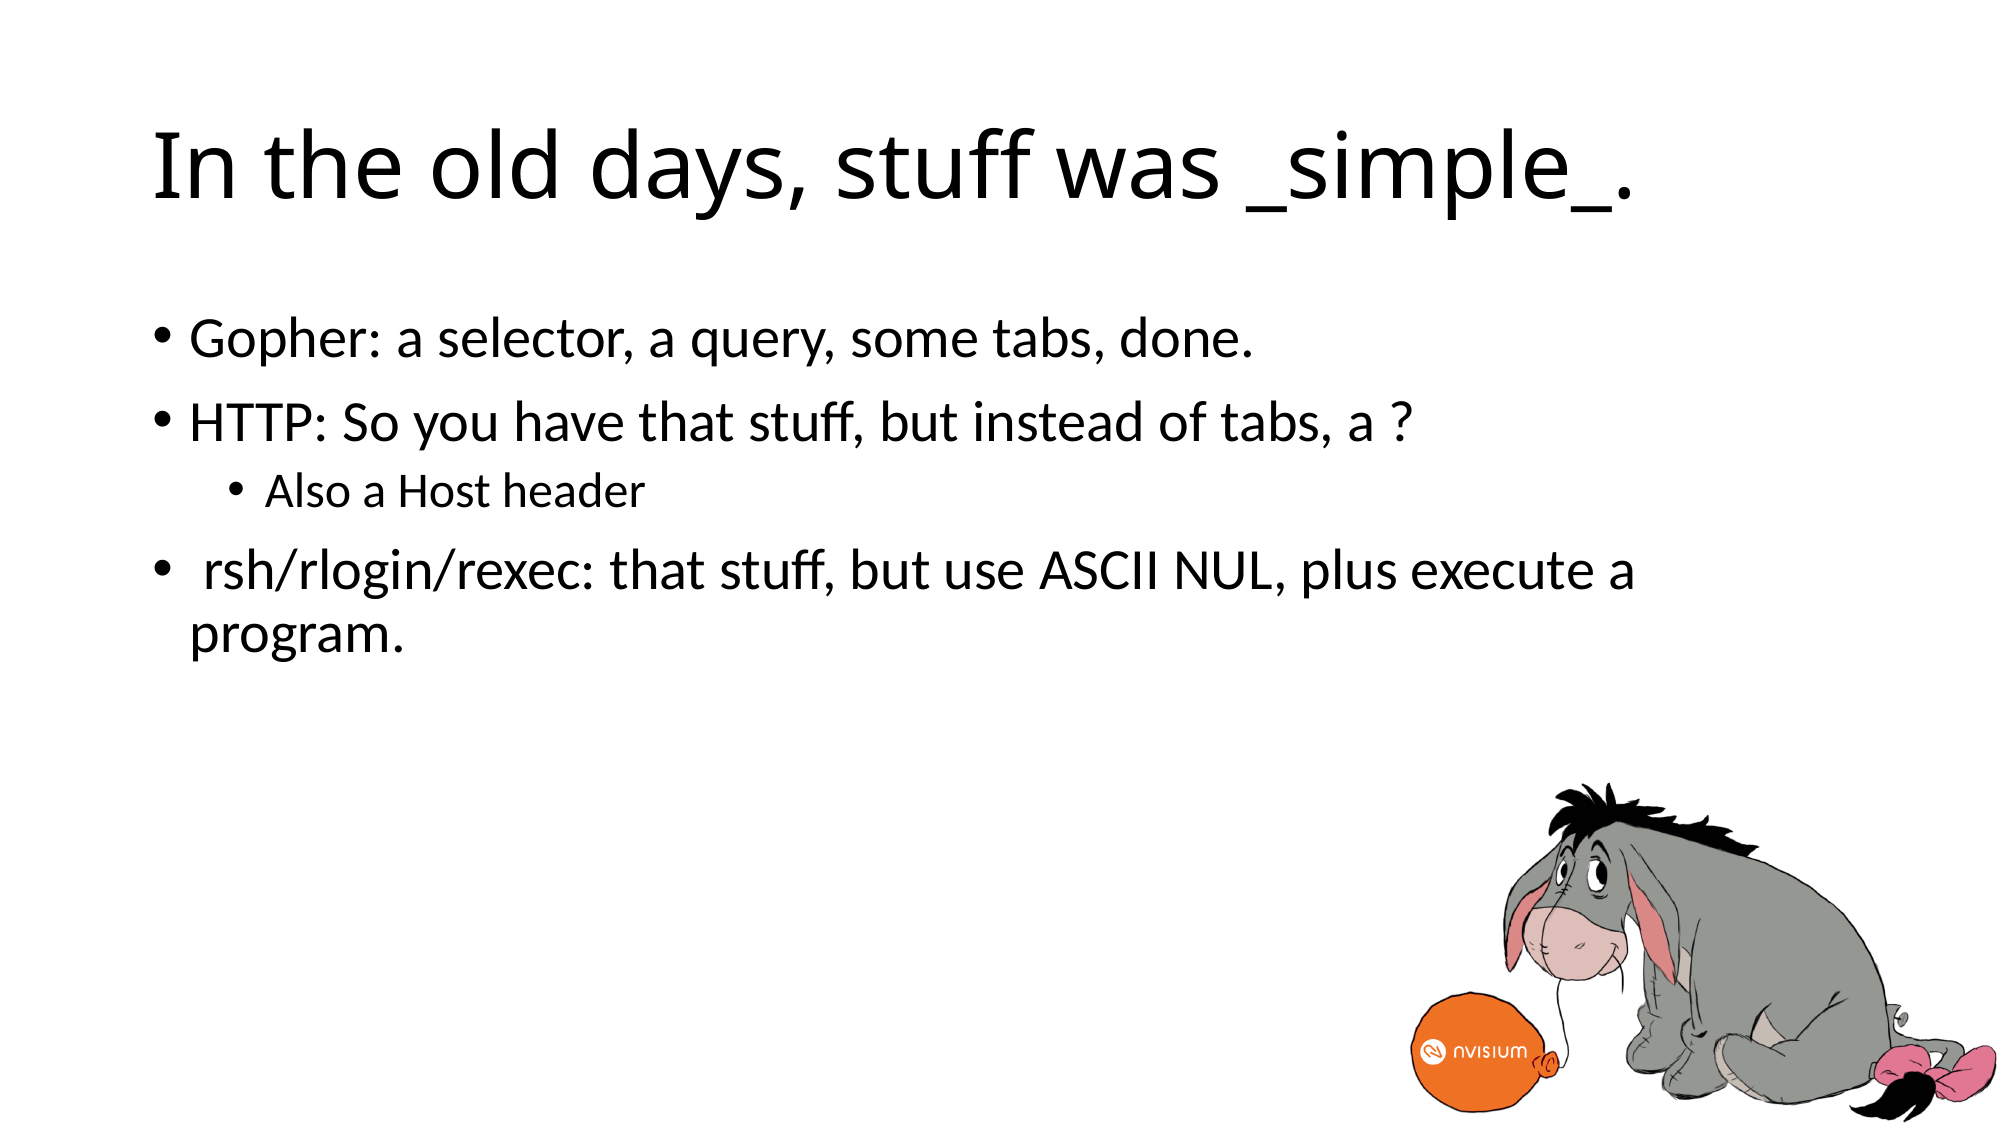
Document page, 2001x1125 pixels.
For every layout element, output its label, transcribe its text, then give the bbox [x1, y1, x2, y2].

picture [1382, 740, 2001, 1125]
title In the old days, stuff was _simple_. [137, 59, 1863, 278]
list Gopher: a selector, a query, some tabs, done. HTTP: So you have that stuff, but instead of tabs, a ? Also a Host header rsh/rlogin/rexec: that stuff, but use ASCII NUL, plus execute a program. [137, 299, 1863, 1014]
